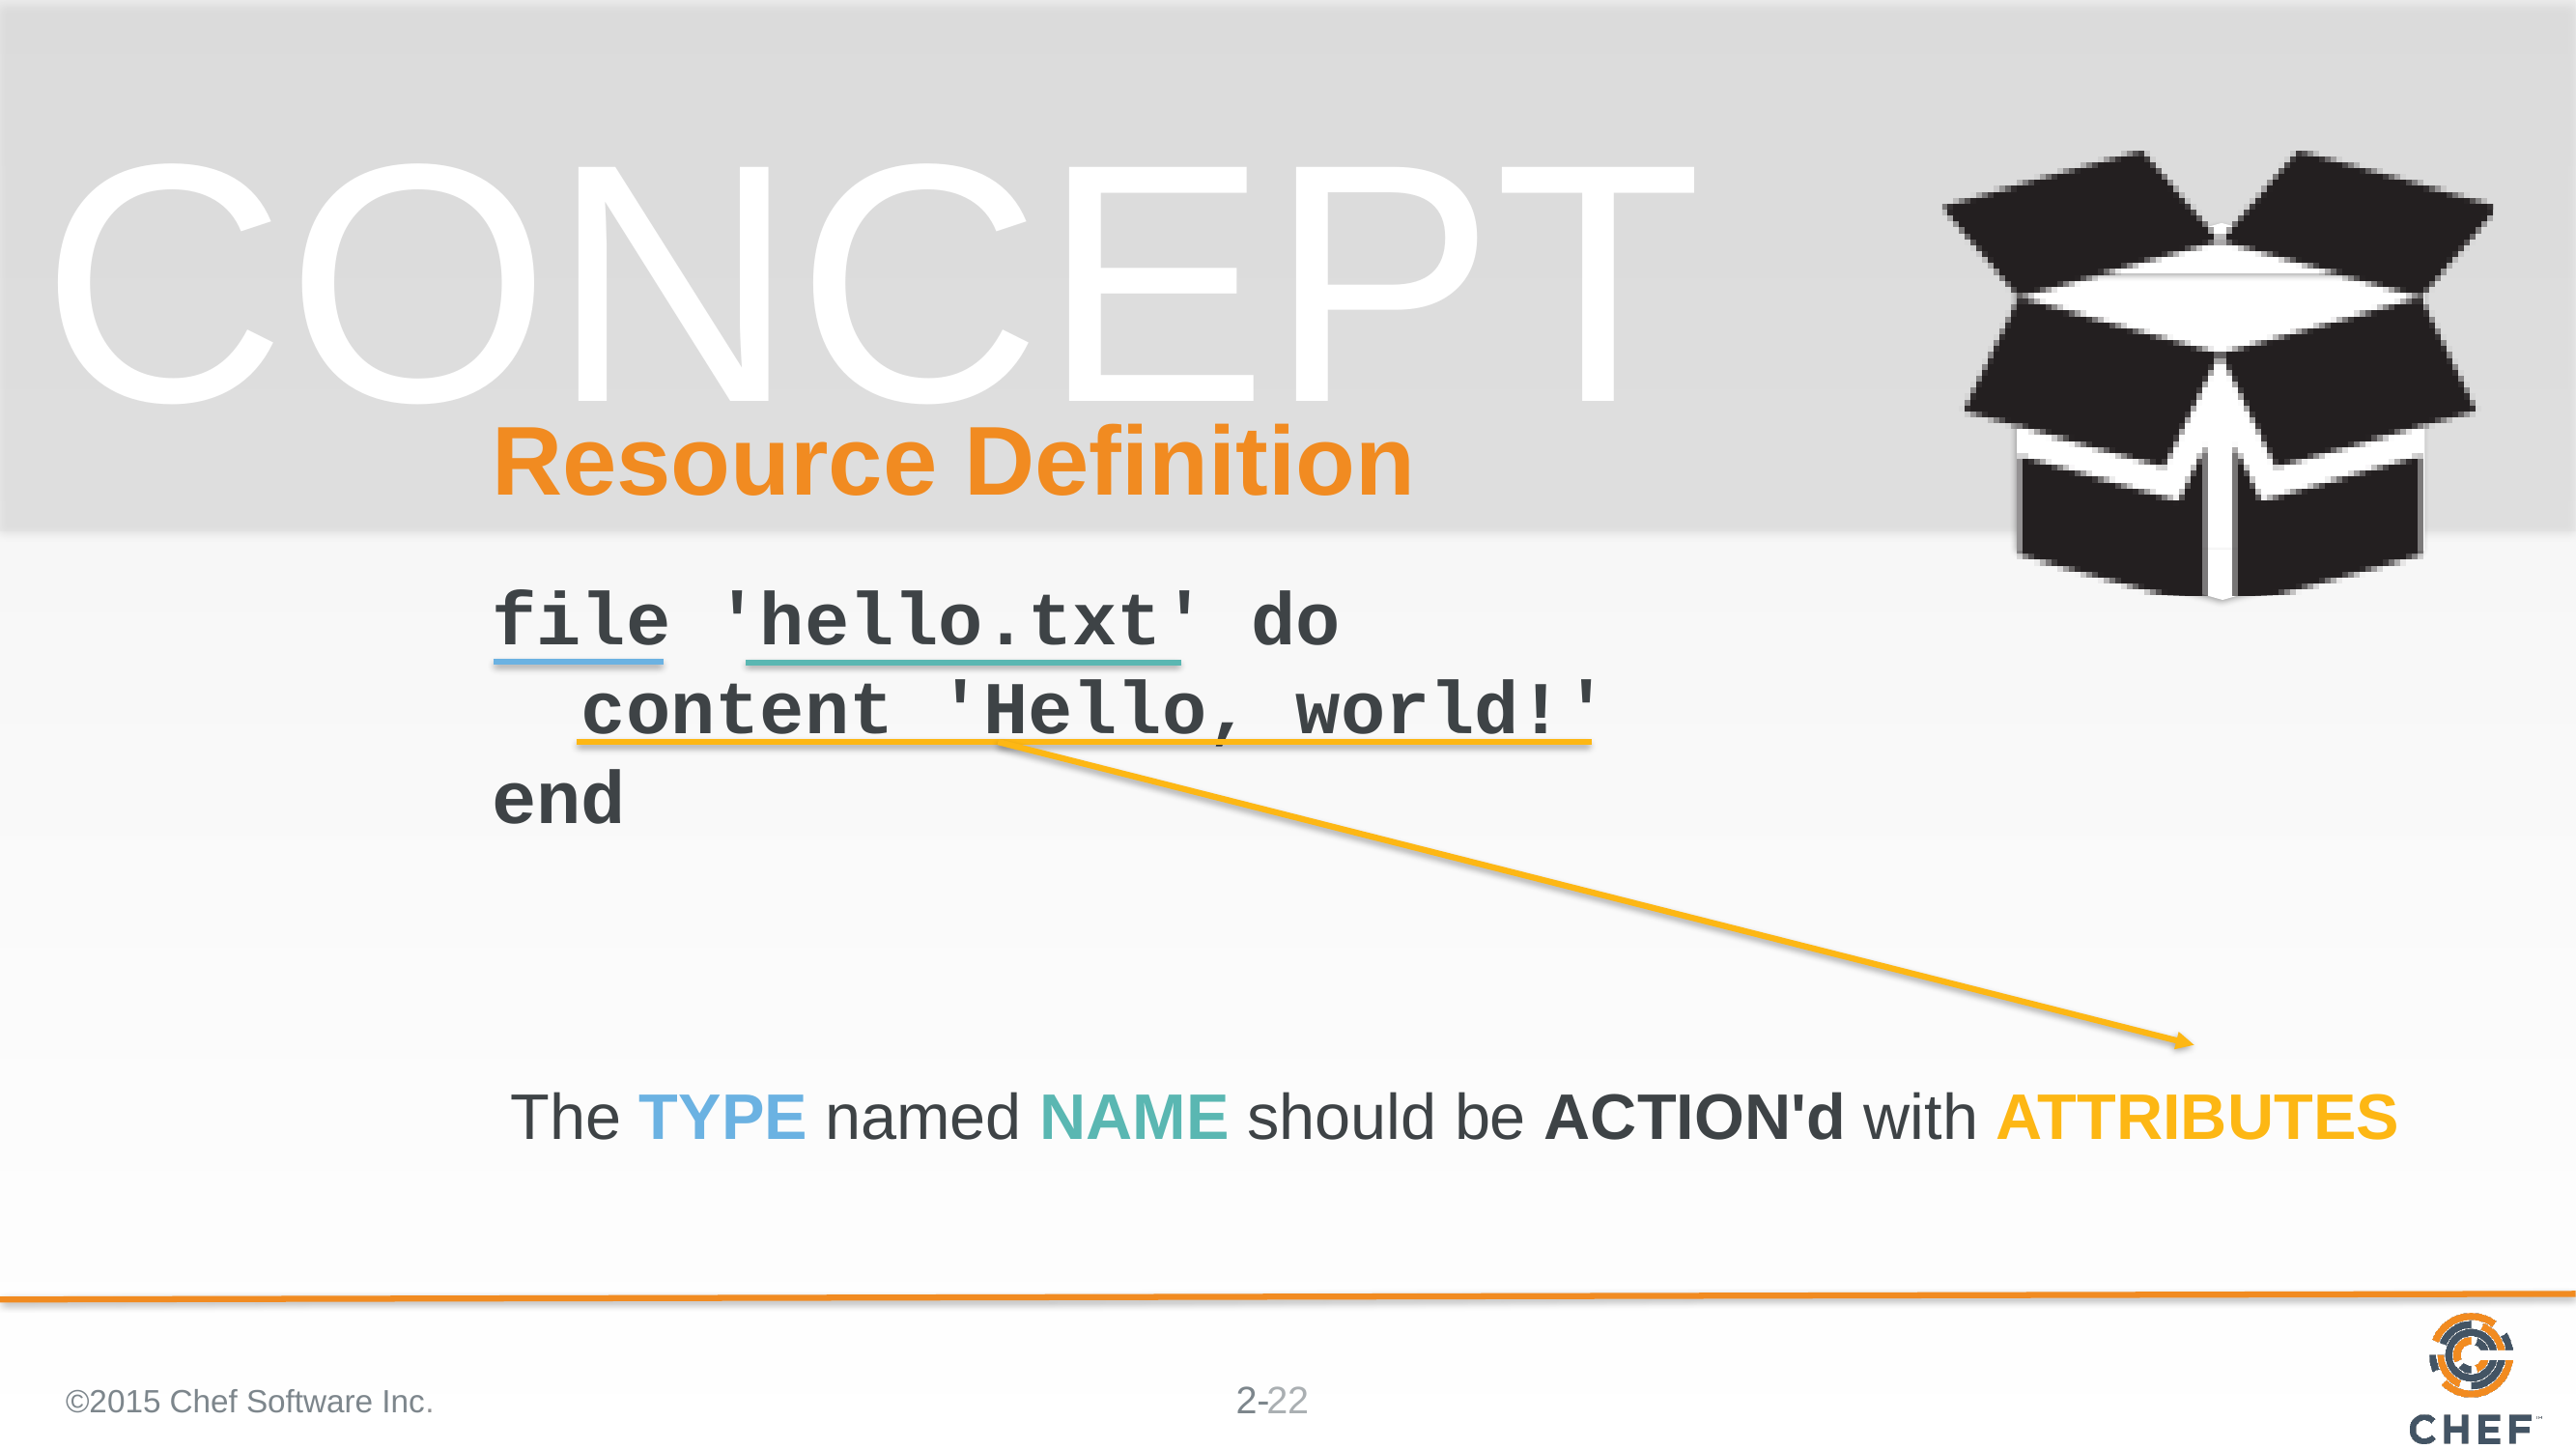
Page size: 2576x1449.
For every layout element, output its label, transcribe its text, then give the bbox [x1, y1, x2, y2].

footer ©2015 Chef Software Inc. [51, 1359, 952, 1440]
title Resource Definition [477, 395, 2217, 531]
slide_number 22 [998, 1359, 1578, 1437]
text_box [536, 1249, 730, 1355]
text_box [998, 741, 2194, 1045]
subtitle file 'hello.txt' do content 'Hello, world!' end [477, 555, 2217, 1087]
text_box The TYPE named NAME should be ACTION'd with ATTRIBUTES [491, 1055, 2025, 1249]
picture [2399, 1297, 2550, 1449]
